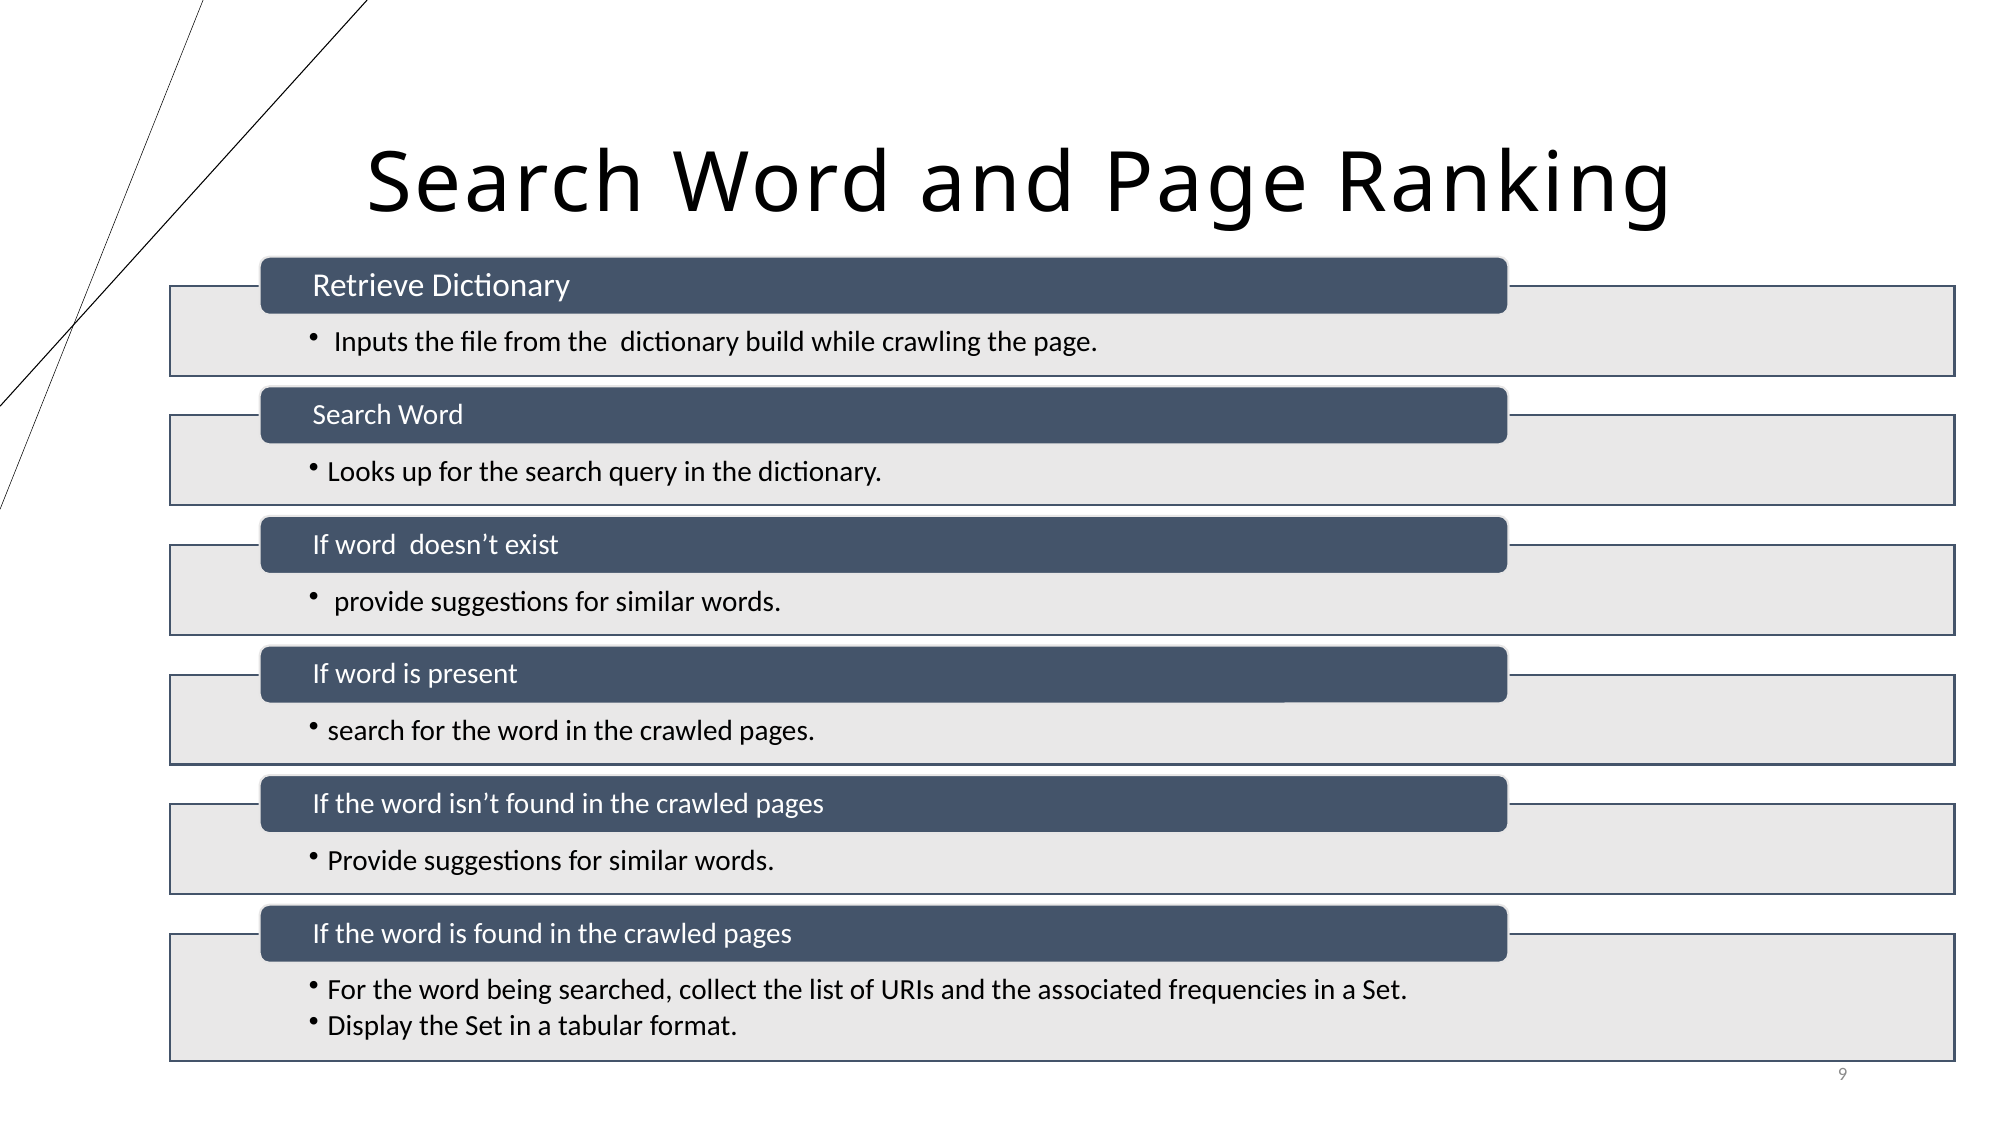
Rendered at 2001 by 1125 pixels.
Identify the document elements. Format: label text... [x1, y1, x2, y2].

slide_number 9 [1412, 1067, 1863, 1103]
title Search Word and Page Ranking [157, 91, 1883, 278]
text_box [170, 250, 1955, 1067]
